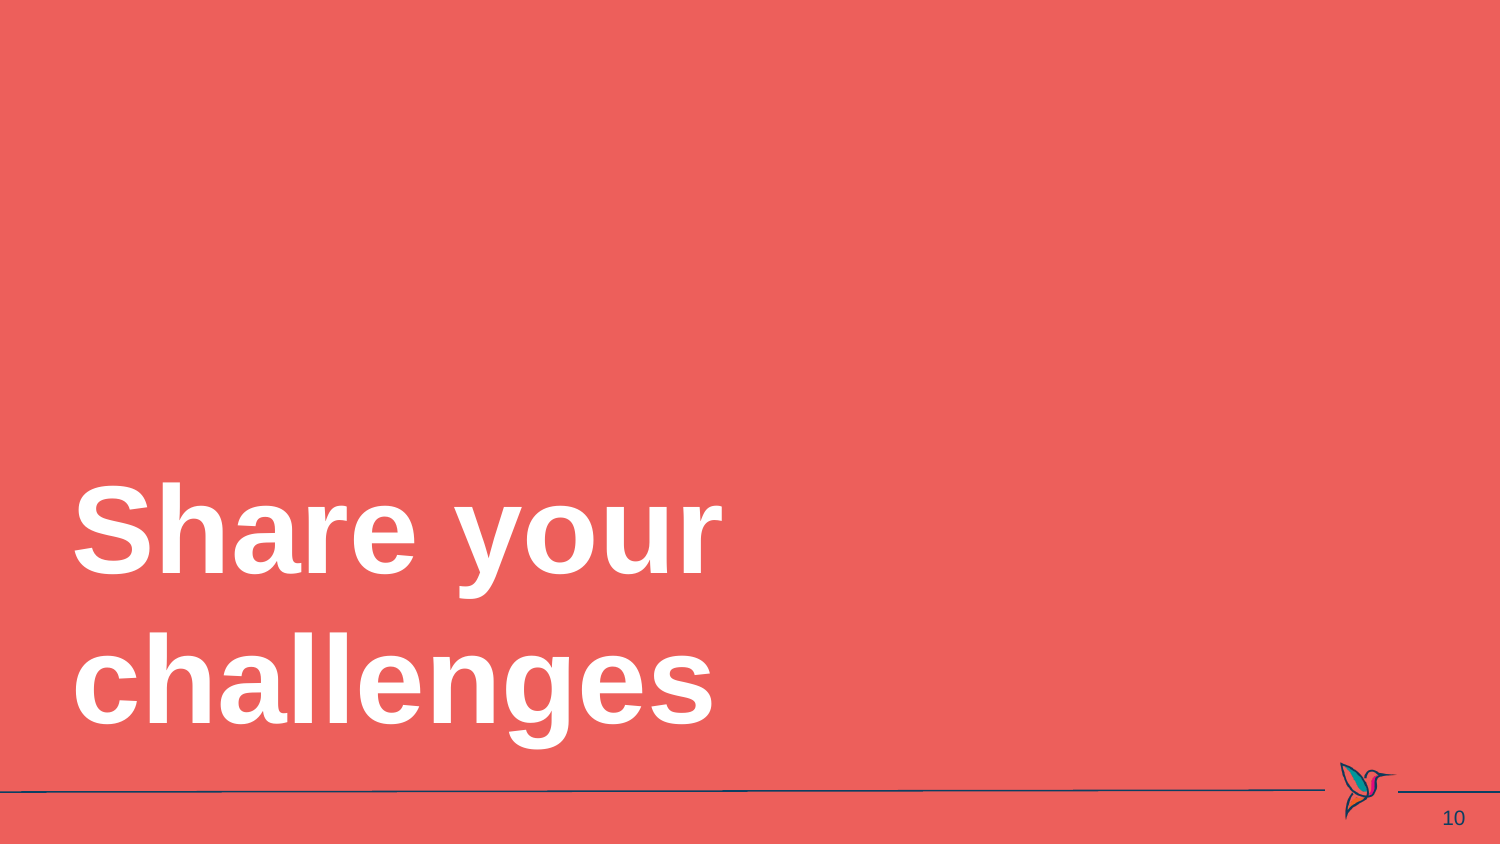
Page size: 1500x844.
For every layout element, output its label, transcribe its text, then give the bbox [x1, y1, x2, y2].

text_box Share your challenges [56, 433, 1340, 670]
picture [1338, 759, 1398, 823]
